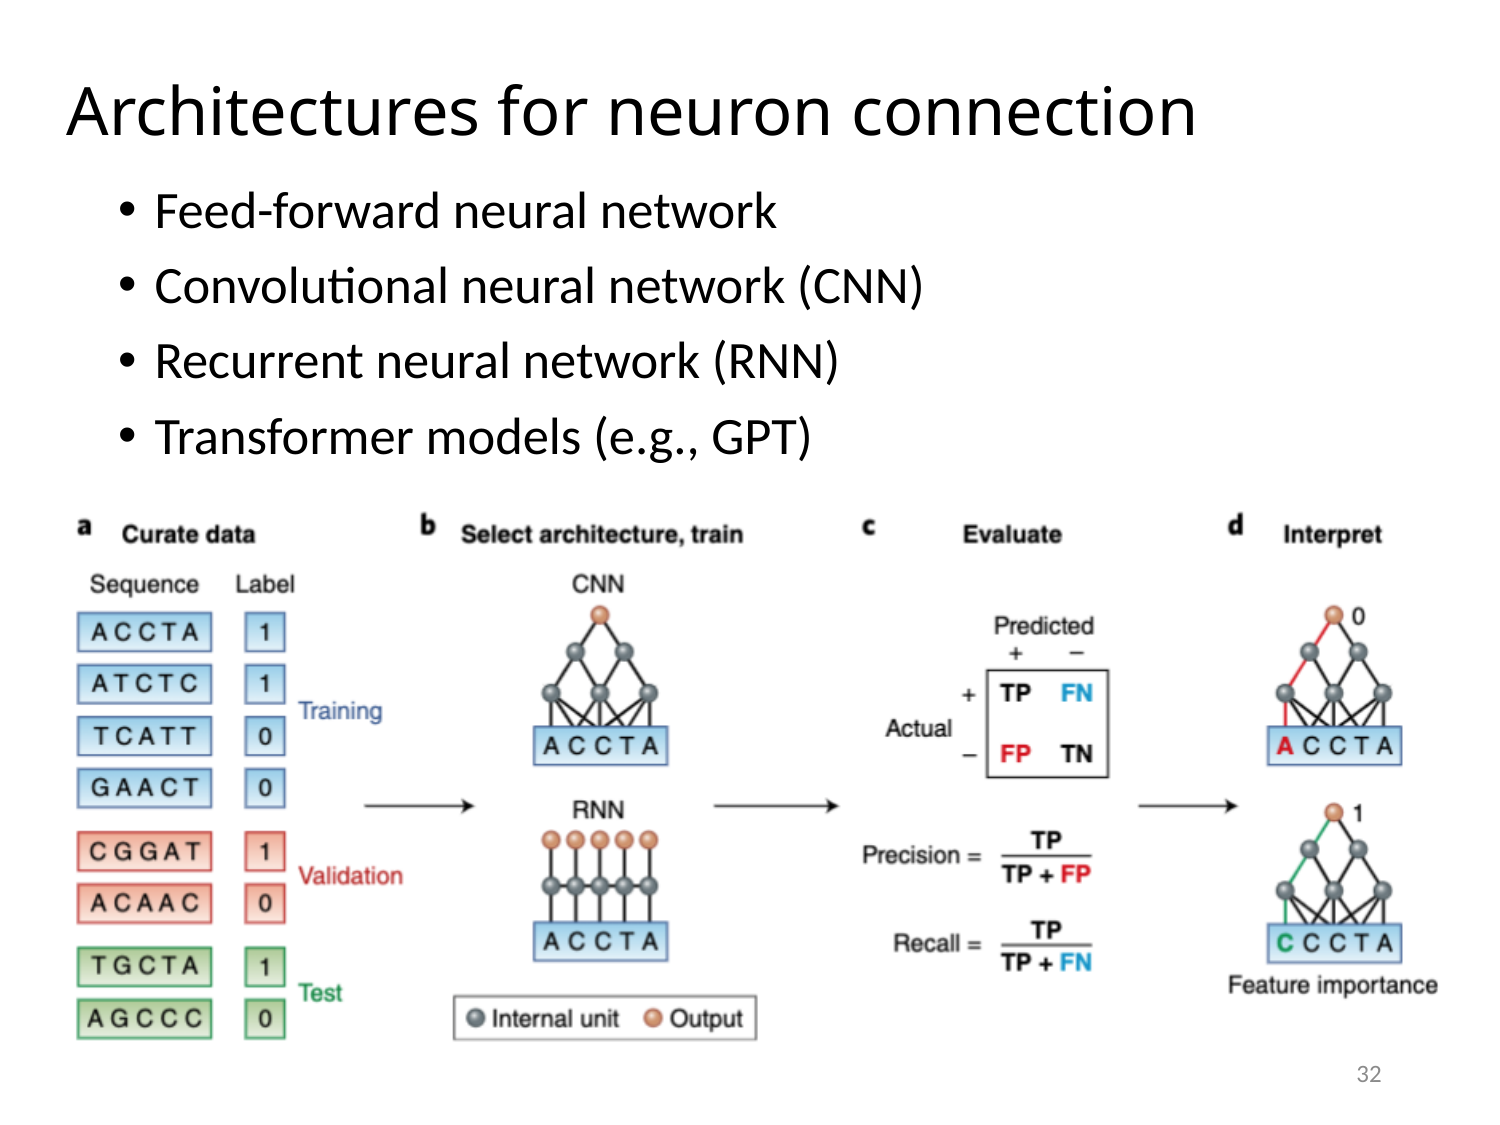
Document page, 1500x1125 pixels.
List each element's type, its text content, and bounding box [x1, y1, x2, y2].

slide_number 32 [1059, 1058, 1397, 1103]
list Feed-forward neural network Convolutional neural network (CNN) Recurrent neural network (RNN) Transformer models (e.g., GPT) [103, 175, 1397, 474]
title Architectures for neuron connection [51, 67, 1397, 160]
picture [51, 499, 1449, 1058]
